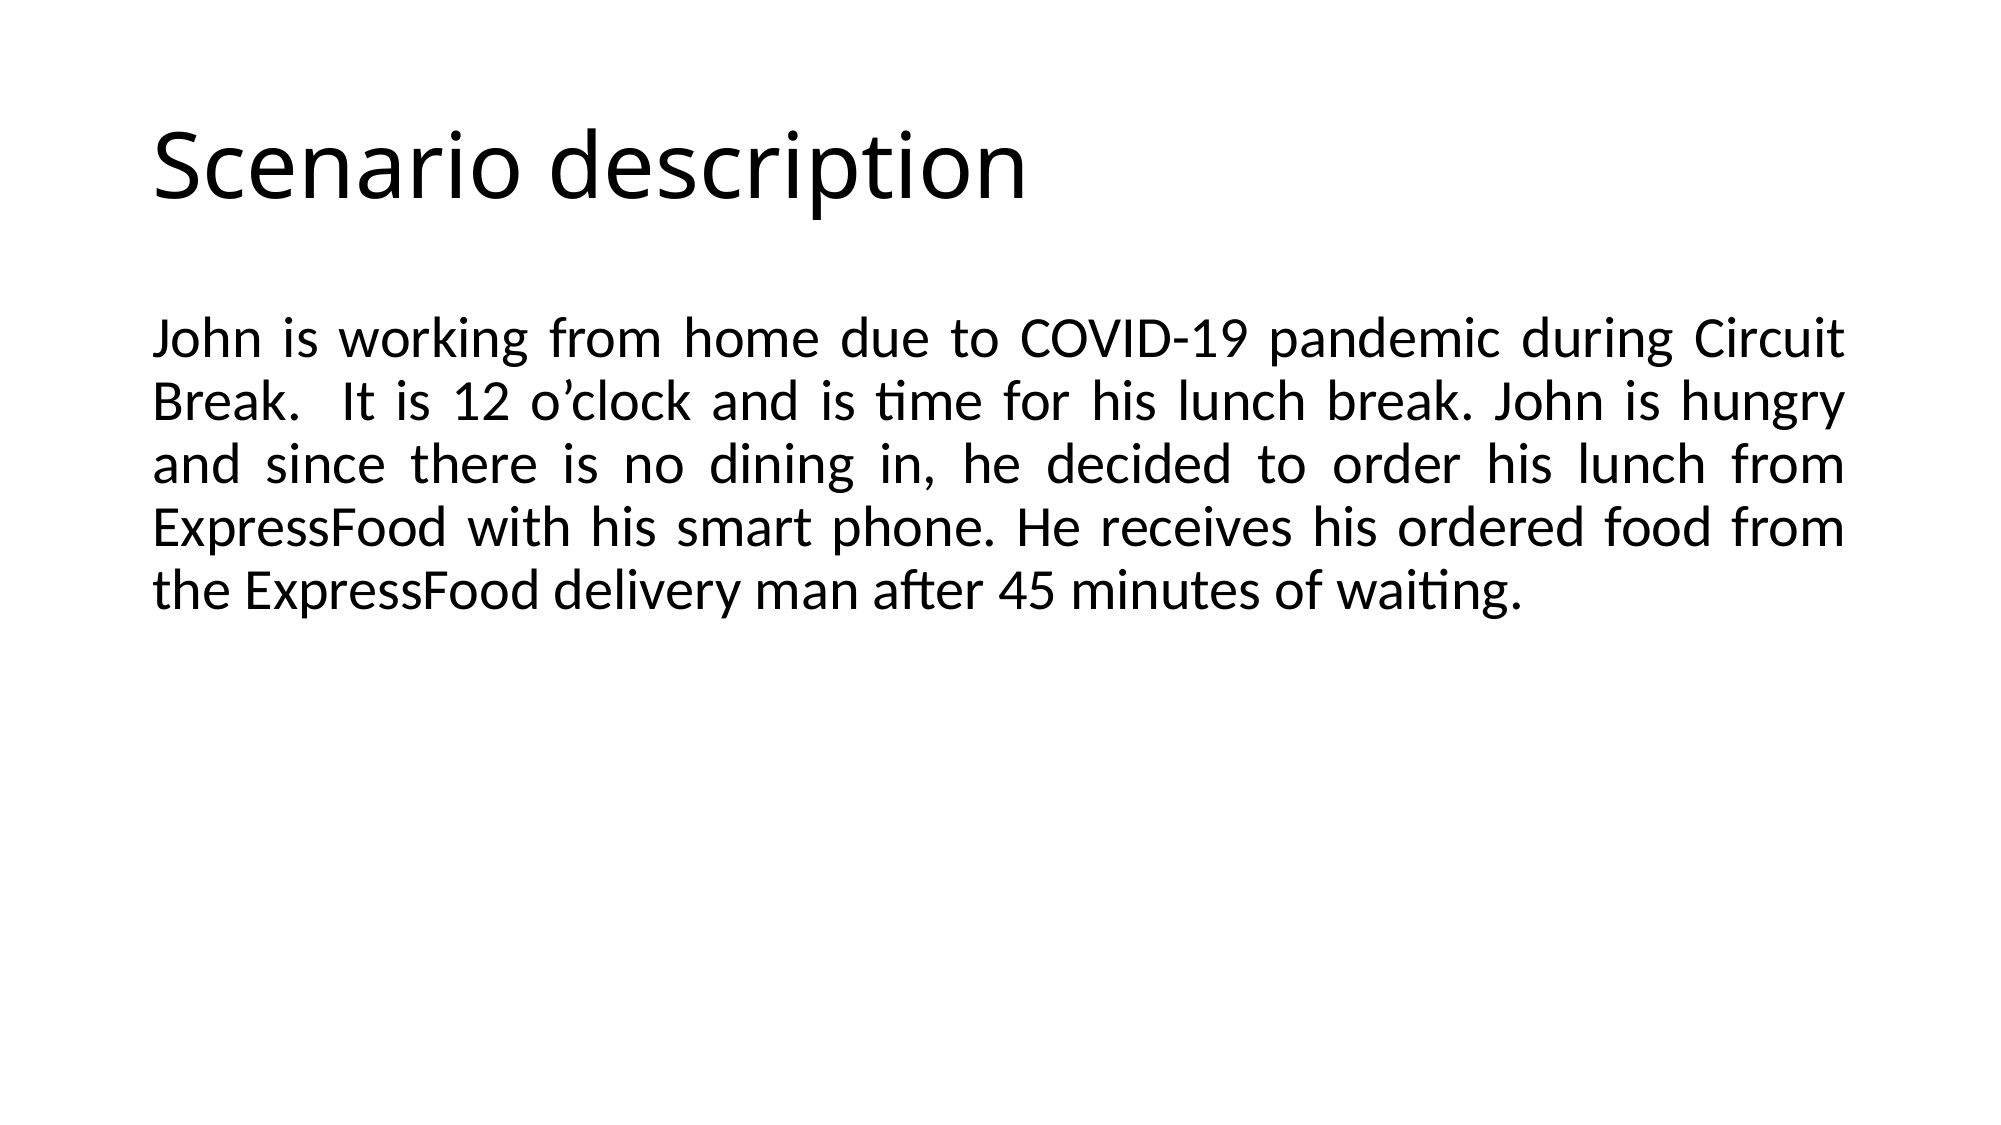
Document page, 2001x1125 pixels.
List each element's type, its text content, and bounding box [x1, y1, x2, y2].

list John is working from home due to COVID-19 pandemic during Circuit Break. It is 12 o’clock and is time for his lunch break. John is hungry and since there is no dining in, he decided to order his lunch from ExpressFood with his smart phone. He receives his ordered food from the ExpressFood delivery man after 45 minutes of waiting. [137, 299, 1863, 1014]
title Scenario description [137, 59, 1863, 278]
